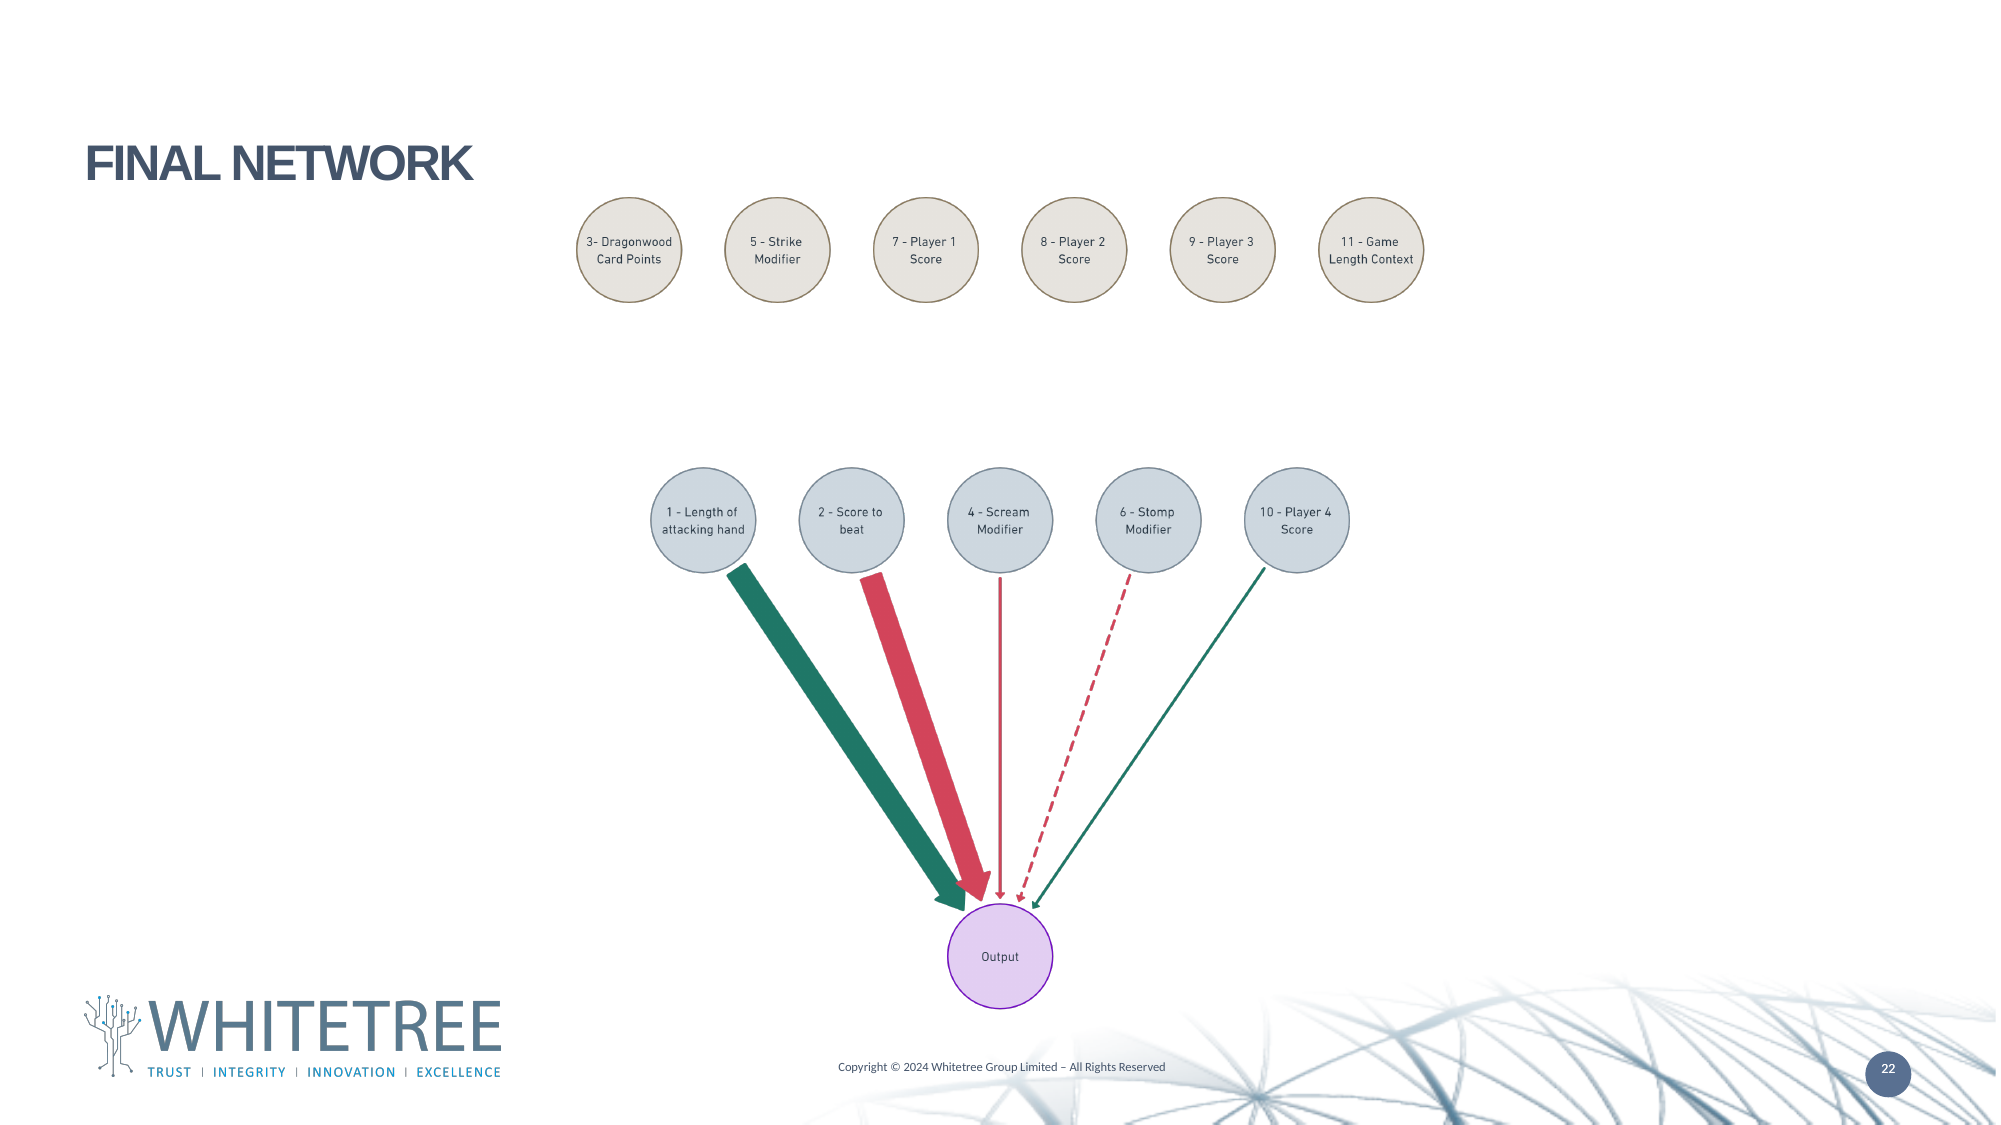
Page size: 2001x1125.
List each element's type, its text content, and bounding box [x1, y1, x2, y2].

slide_number 22 [1864, 1059, 1913, 1090]
title Final Network [84, 40, 1914, 192]
picture [0, 0, 1996, 1125]
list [570, 191, 1430, 1015]
